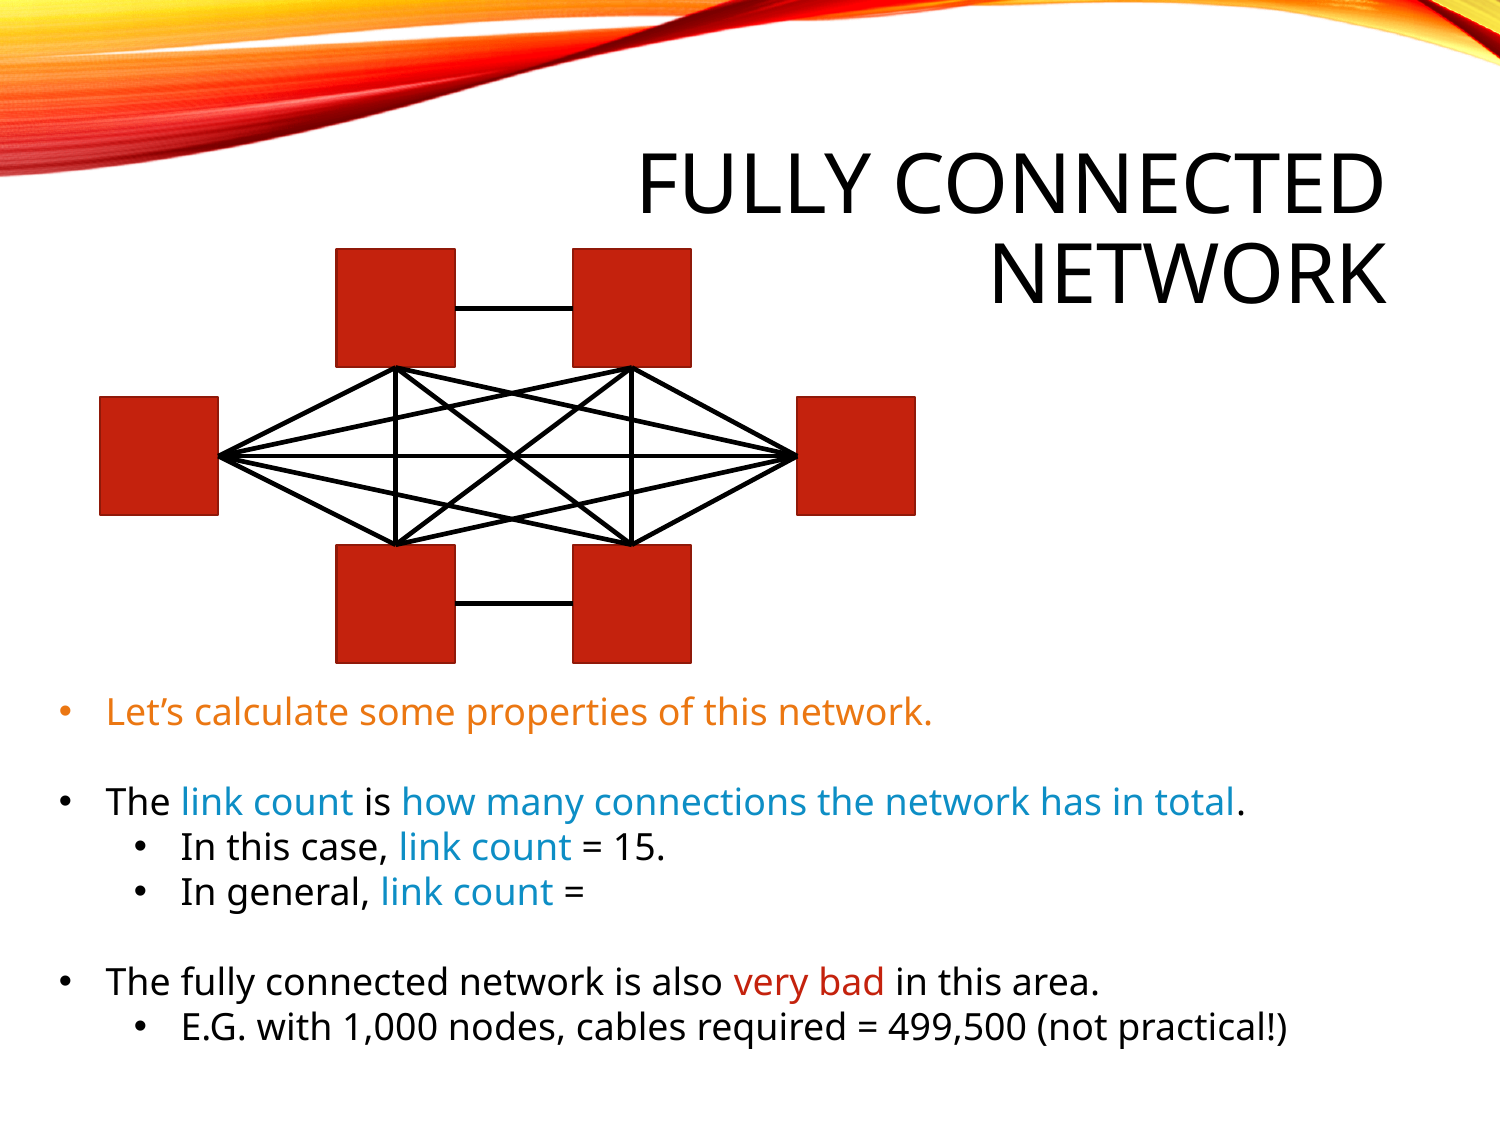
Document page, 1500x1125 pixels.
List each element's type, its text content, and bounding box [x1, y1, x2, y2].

picture [0, 0, 1500, 178]
text_box [572, 248, 692, 367]
title Fully connected network [356, 125, 1403, 338]
text_box [335, 248, 456, 367]
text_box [633, 367, 798, 457]
text_box [335, 545, 456, 664]
text_box [798, 396, 916, 516]
text_box [99, 396, 218, 516]
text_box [218, 367, 395, 455]
text_box [572, 545, 692, 664]
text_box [395, 367, 632, 545]
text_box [633, 457, 798, 545]
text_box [218, 455, 395, 545]
